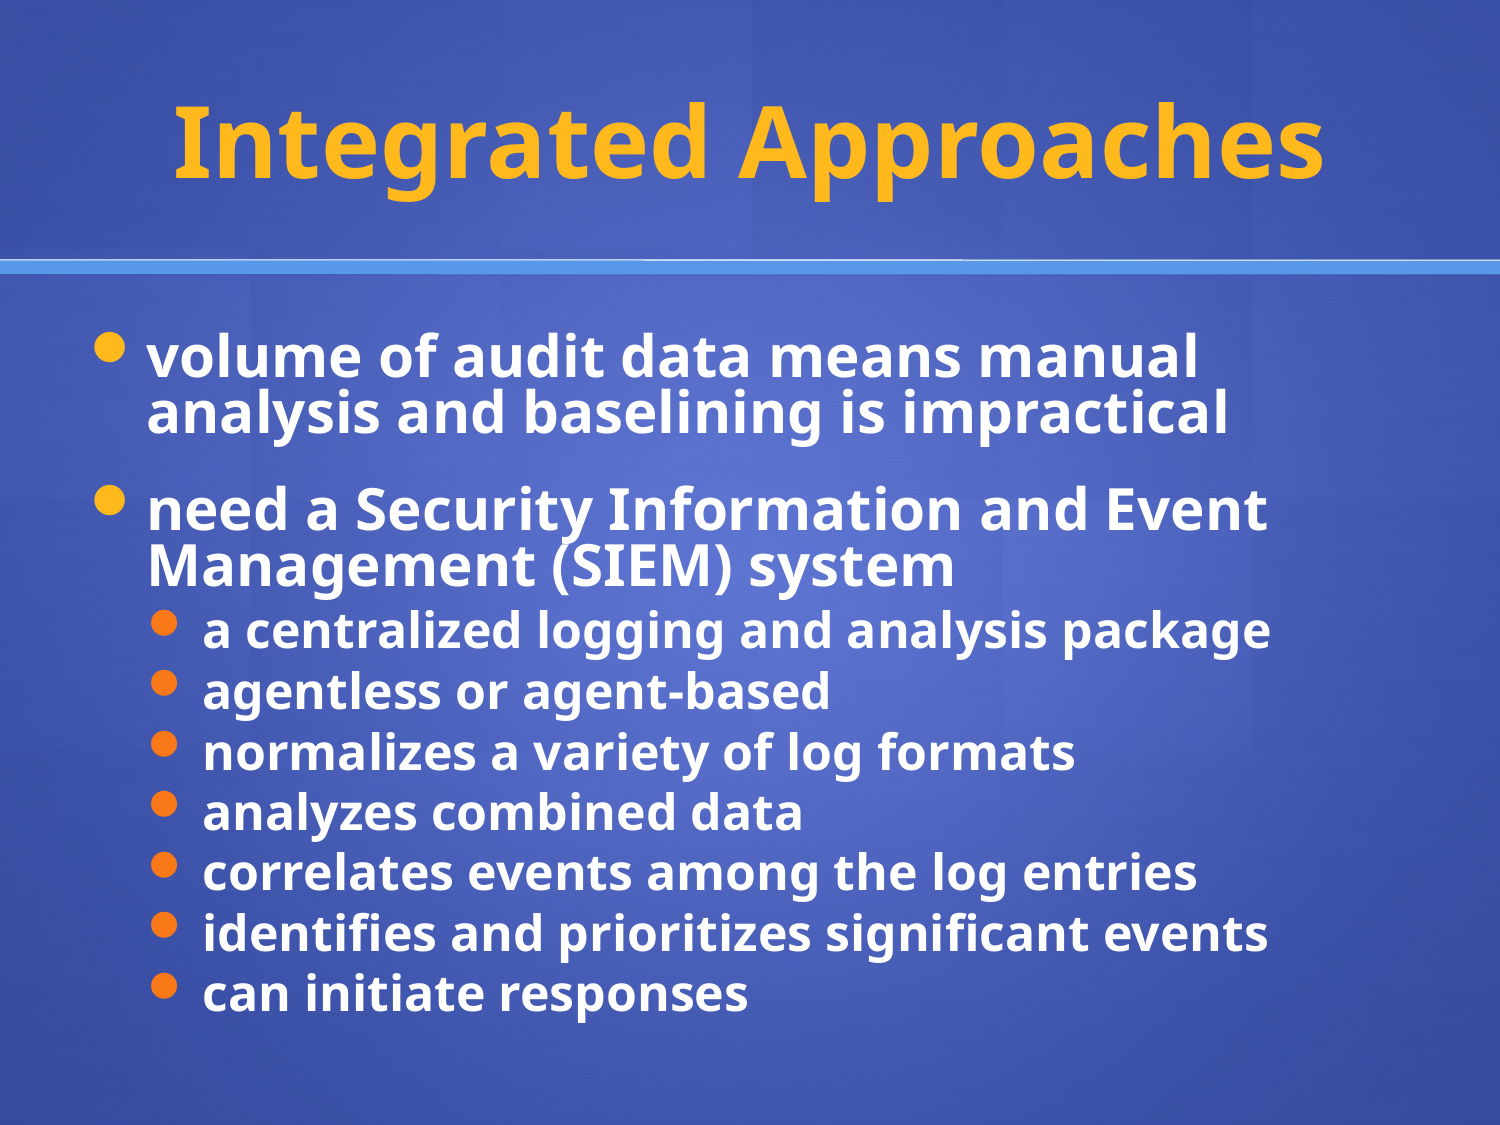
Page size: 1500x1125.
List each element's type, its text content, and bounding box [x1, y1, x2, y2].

title Integrated Approaches [75, 45, 1425, 233]
list volume of audit data means manual analysis and baselining is impractical need a Security Information and Event Management (SIEM) system a centralized logging and analysis package agentless or agent-based normalizes a variety of log formats analyzes combined data correlates events among the log entries identifies and prioritizes significant events can initiate responses [75, 324, 1425, 1050]
